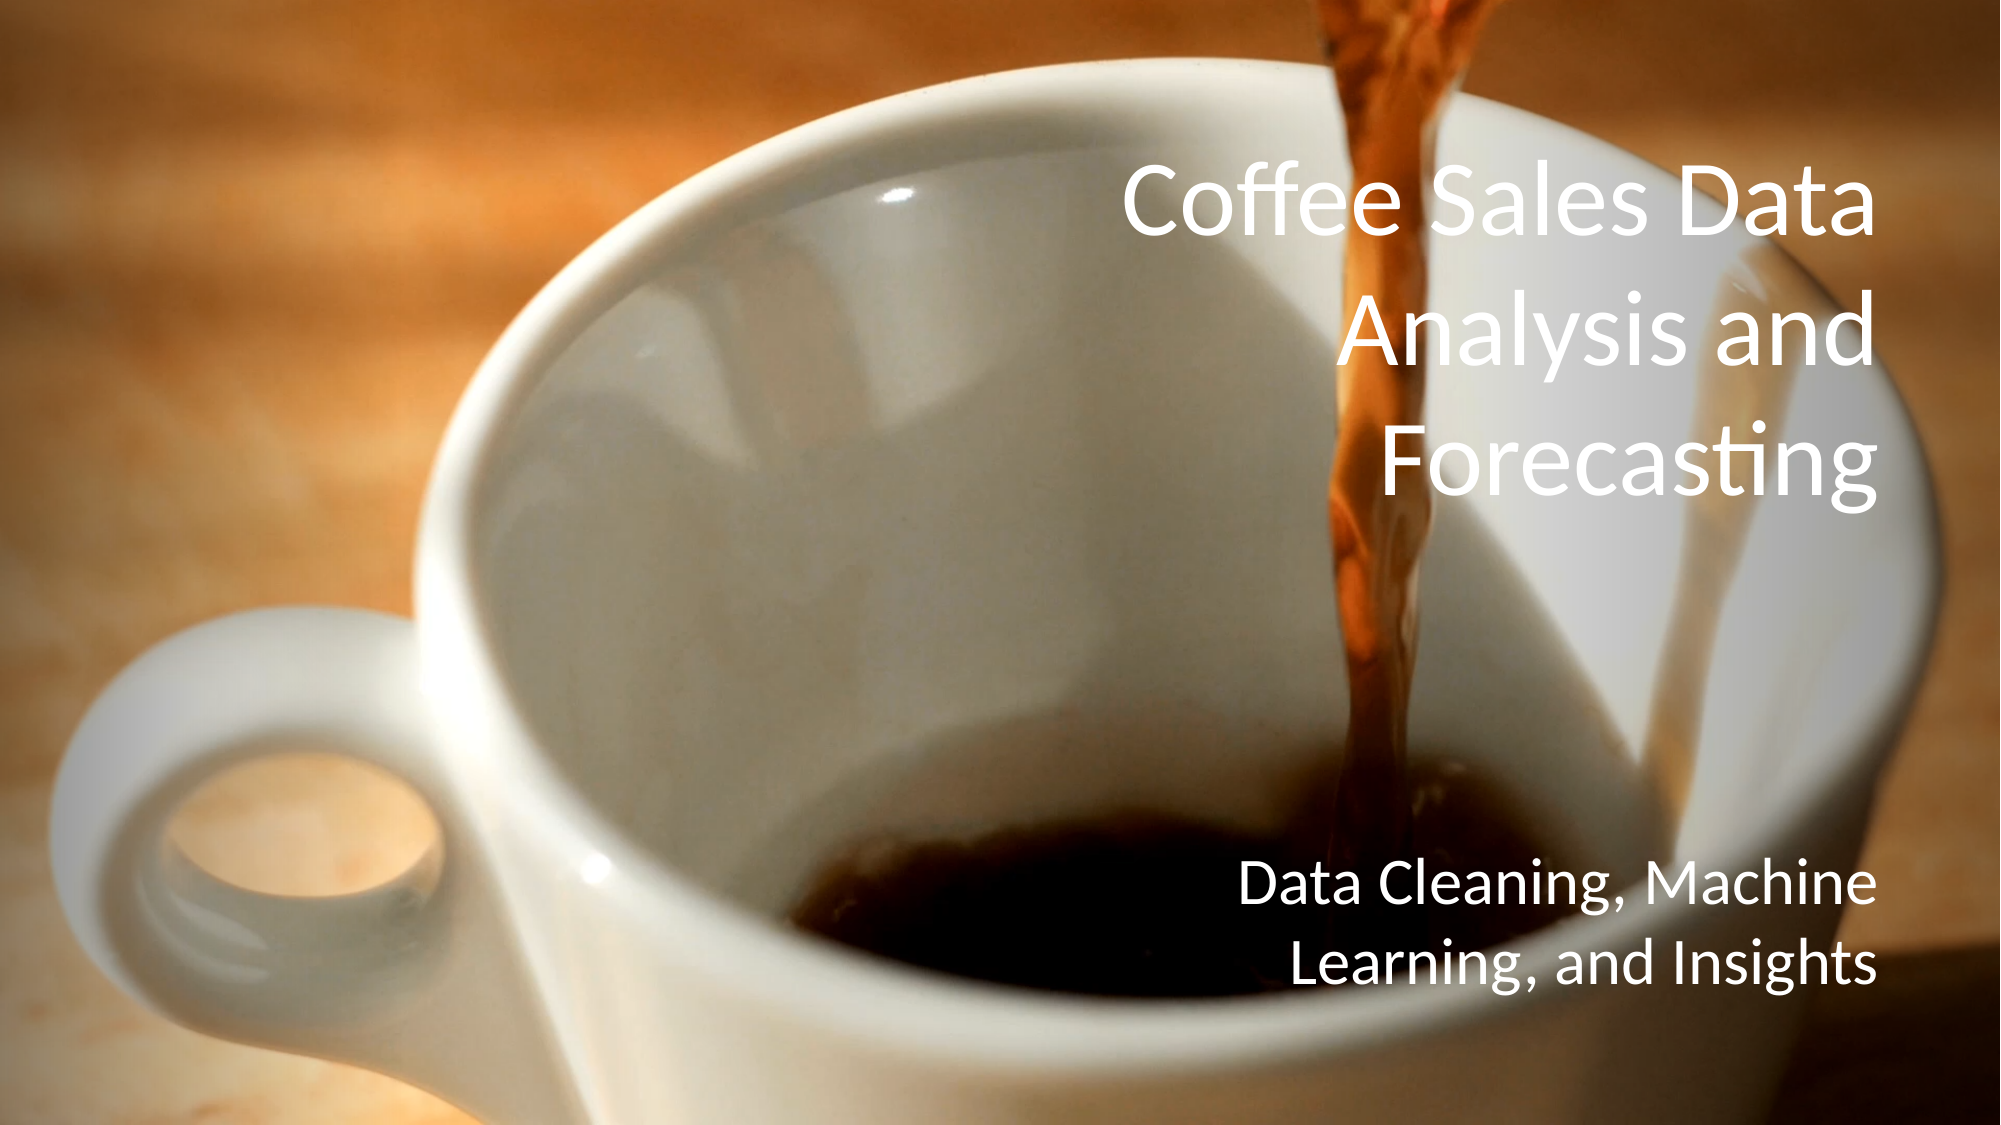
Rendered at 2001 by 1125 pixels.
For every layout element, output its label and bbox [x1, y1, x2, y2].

text_box [0, 0, 2000, 1125]
